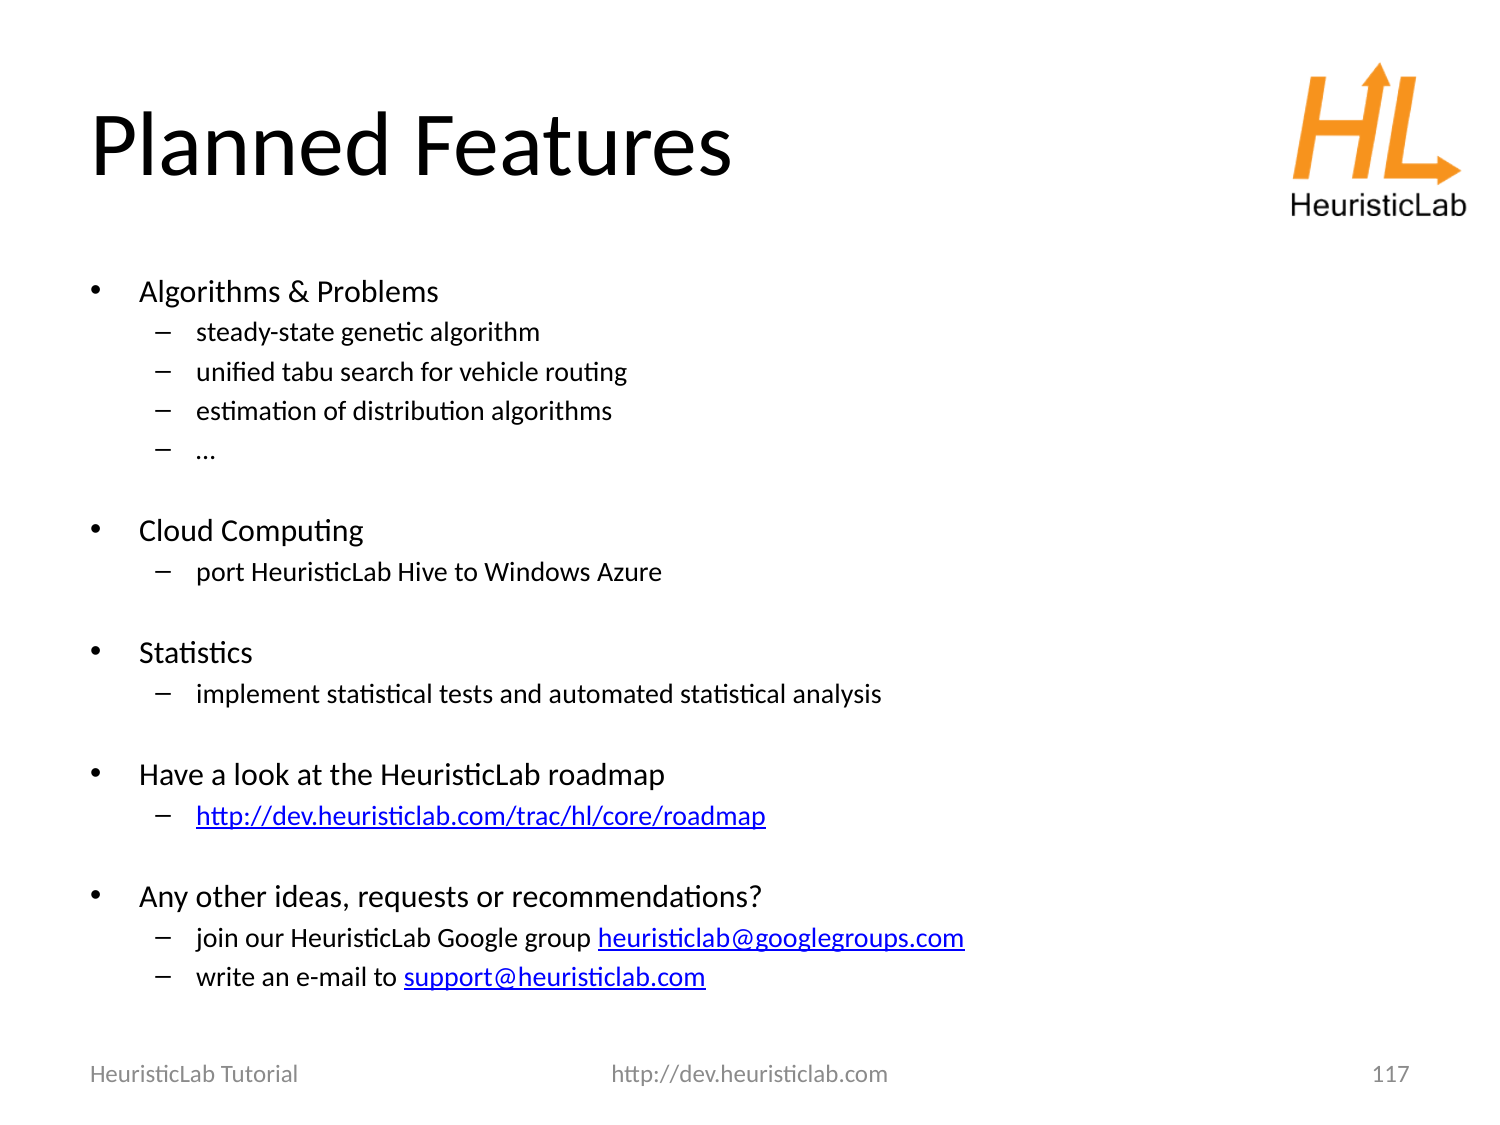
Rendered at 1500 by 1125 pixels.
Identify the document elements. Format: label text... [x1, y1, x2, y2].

slide_number 117 [1074, 1042, 1425, 1103]
slide_number HeuristicLab Tutorial [75, 1042, 425, 1103]
title Planned Features [75, 45, 1282, 233]
footer http://dev.heuristiclab.com [512, 1042, 988, 1103]
list Algorithms & Problems steady-state genetic algorithm unified tabu search for vehicle routing estimation of distribution algorithms … Cloud Computing port HeuristicLab Hive to Windows Azure Statistics implement statistical tests and automated statistical analysis Have a look at the HeuristicLab roadmap http://dev.heuristiclab.com/trac/hl/core/roadmap Any other ideas, requests or recommendations? join our HeuristicLab Google group heuristiclab@googlegroups.com write an e-mail to support@heuristiclab.com [75, 262, 1425, 1012]
picture [1281, 27, 1474, 244]
